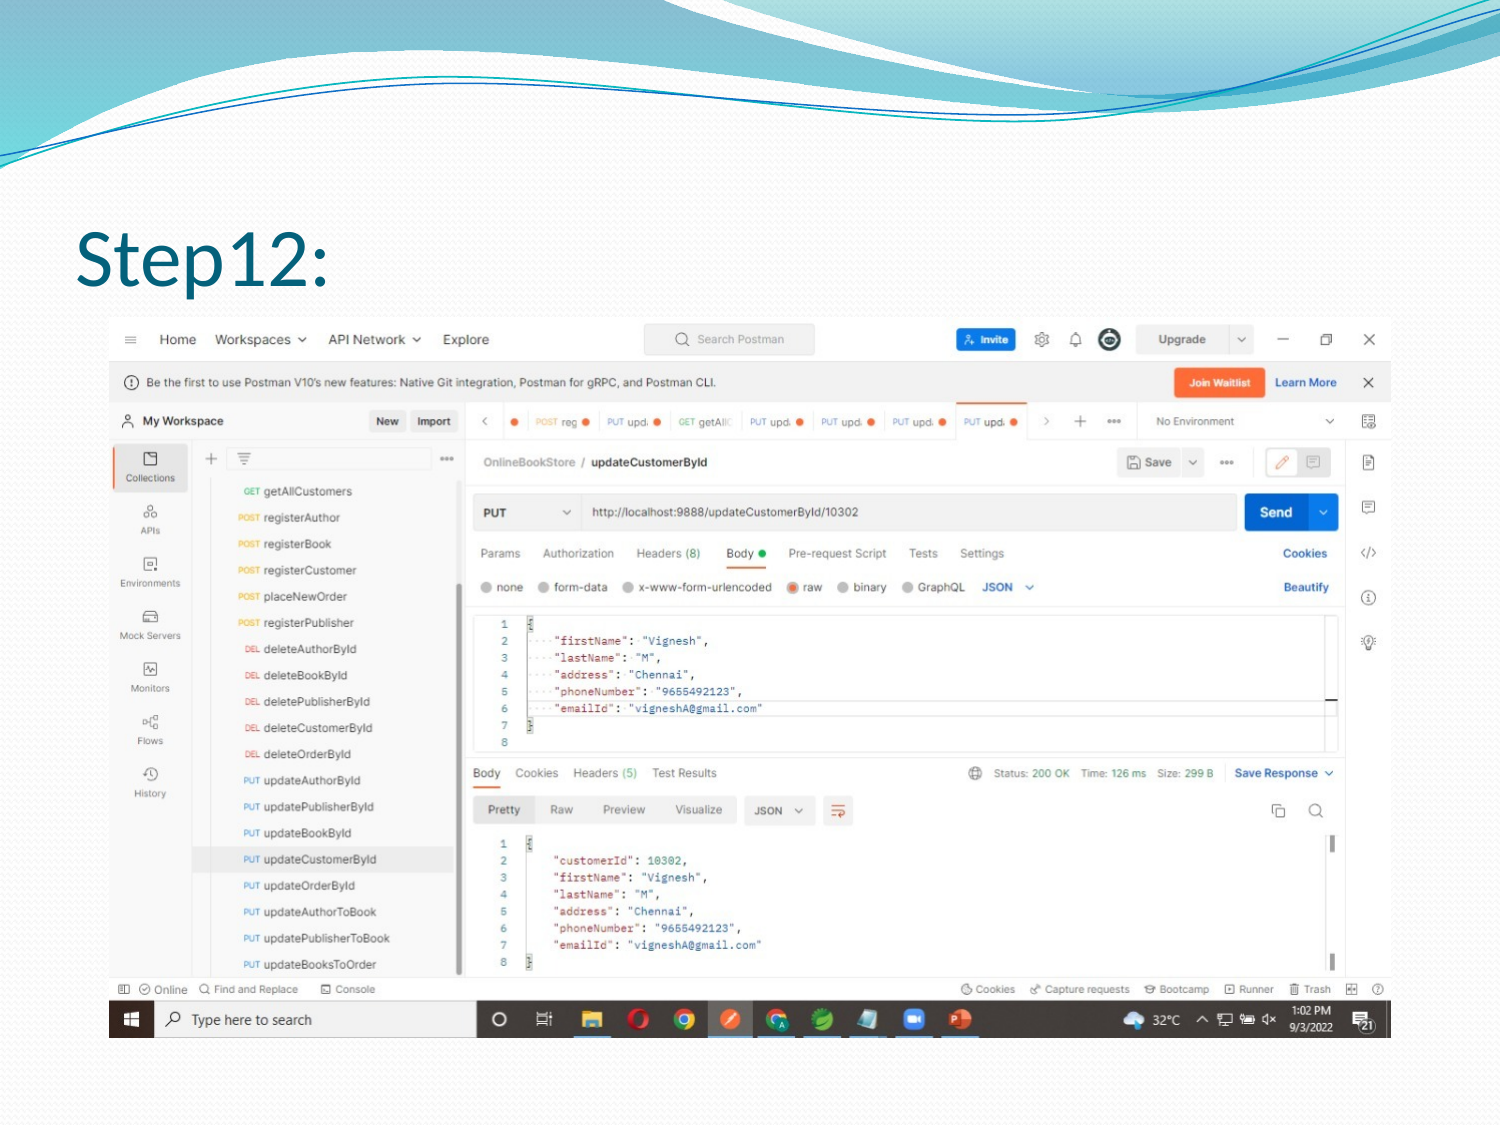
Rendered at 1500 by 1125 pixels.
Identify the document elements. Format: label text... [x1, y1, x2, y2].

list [108, 317, 1392, 1038]
title Step12: [75, 115, 1425, 303]
